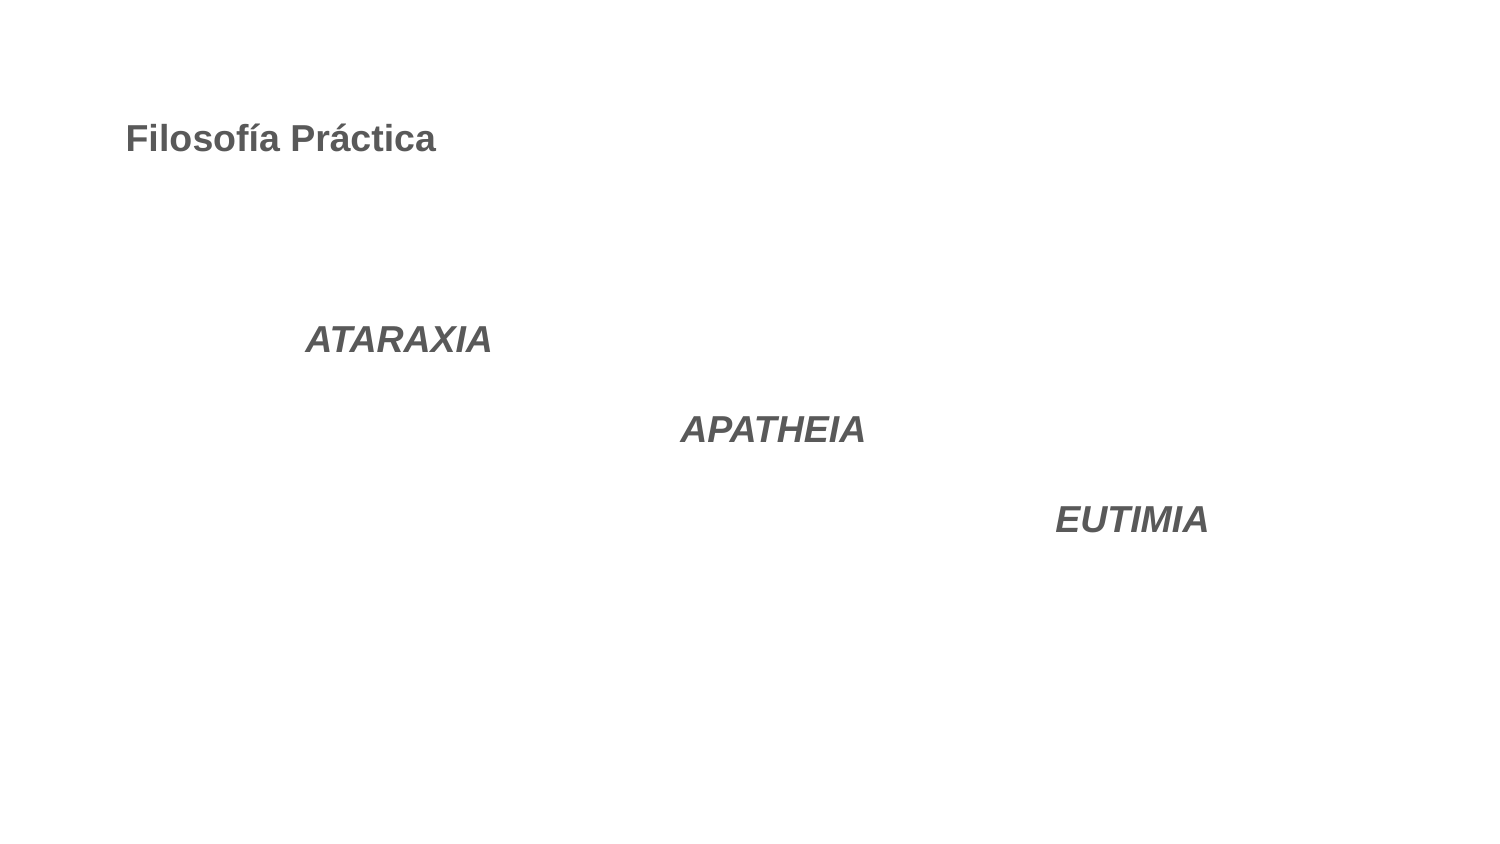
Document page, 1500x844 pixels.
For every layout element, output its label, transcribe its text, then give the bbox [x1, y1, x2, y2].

text_box ATARAXIA APATHEIA EUTIMIA [290, 299, 1268, 571]
text_box Filosofía Práctica [110, 98, 1100, 304]
